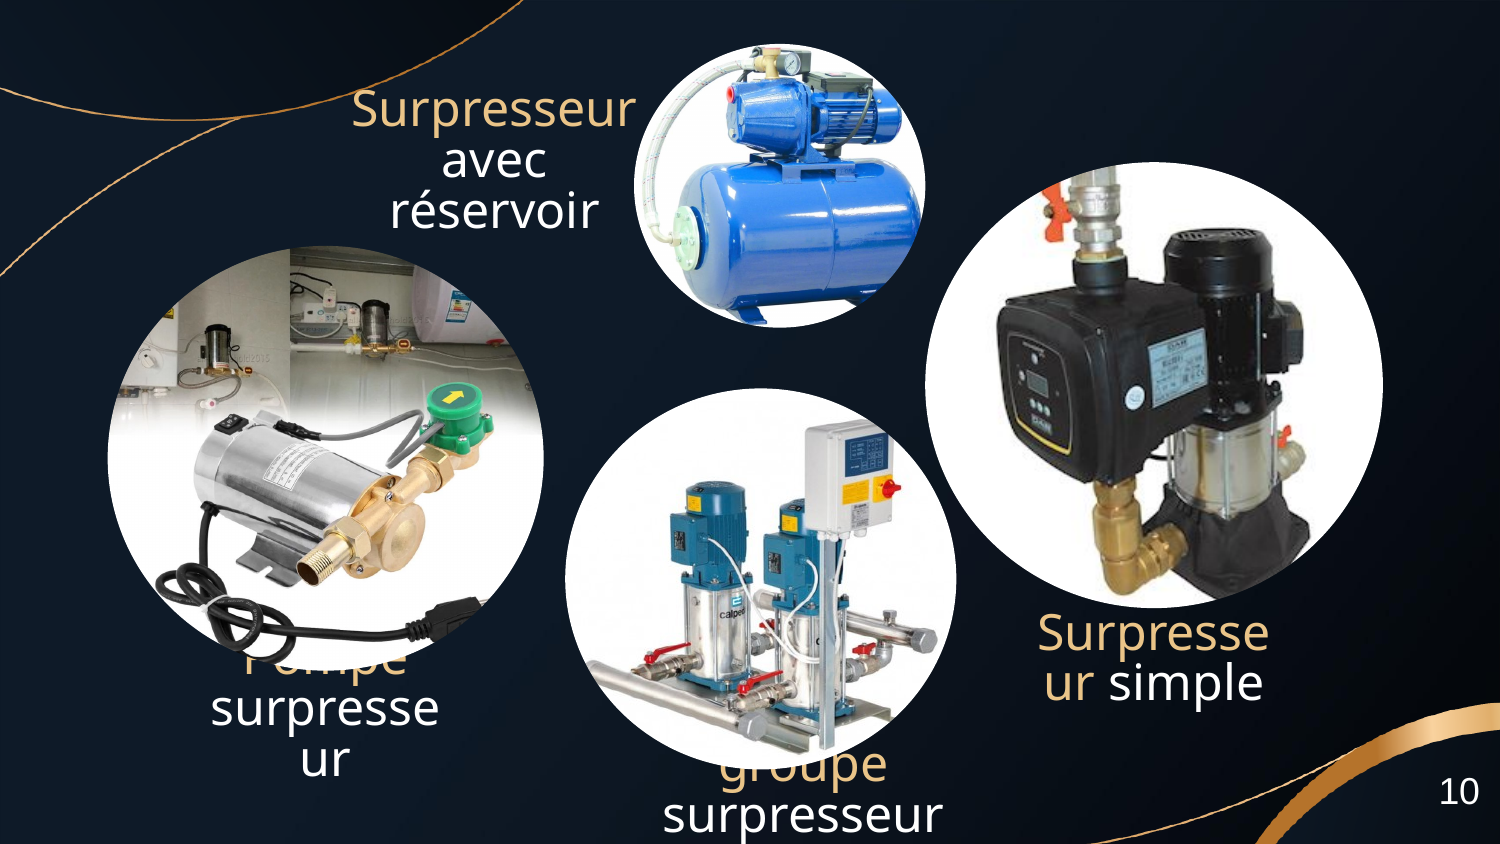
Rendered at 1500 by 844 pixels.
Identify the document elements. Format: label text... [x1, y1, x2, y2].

text_box Surpresseur avec réservoir [325, 102, 628, 223]
picture [0, 0, 1500, 844]
text_box groupe surpresseur [565, 726, 1042, 844]
text_box 10 [1405, 735, 1480, 813]
text_box Pompe surpresseur [182, 679, 469, 791]
title Surpresseur simple [1010, 618, 1299, 711]
